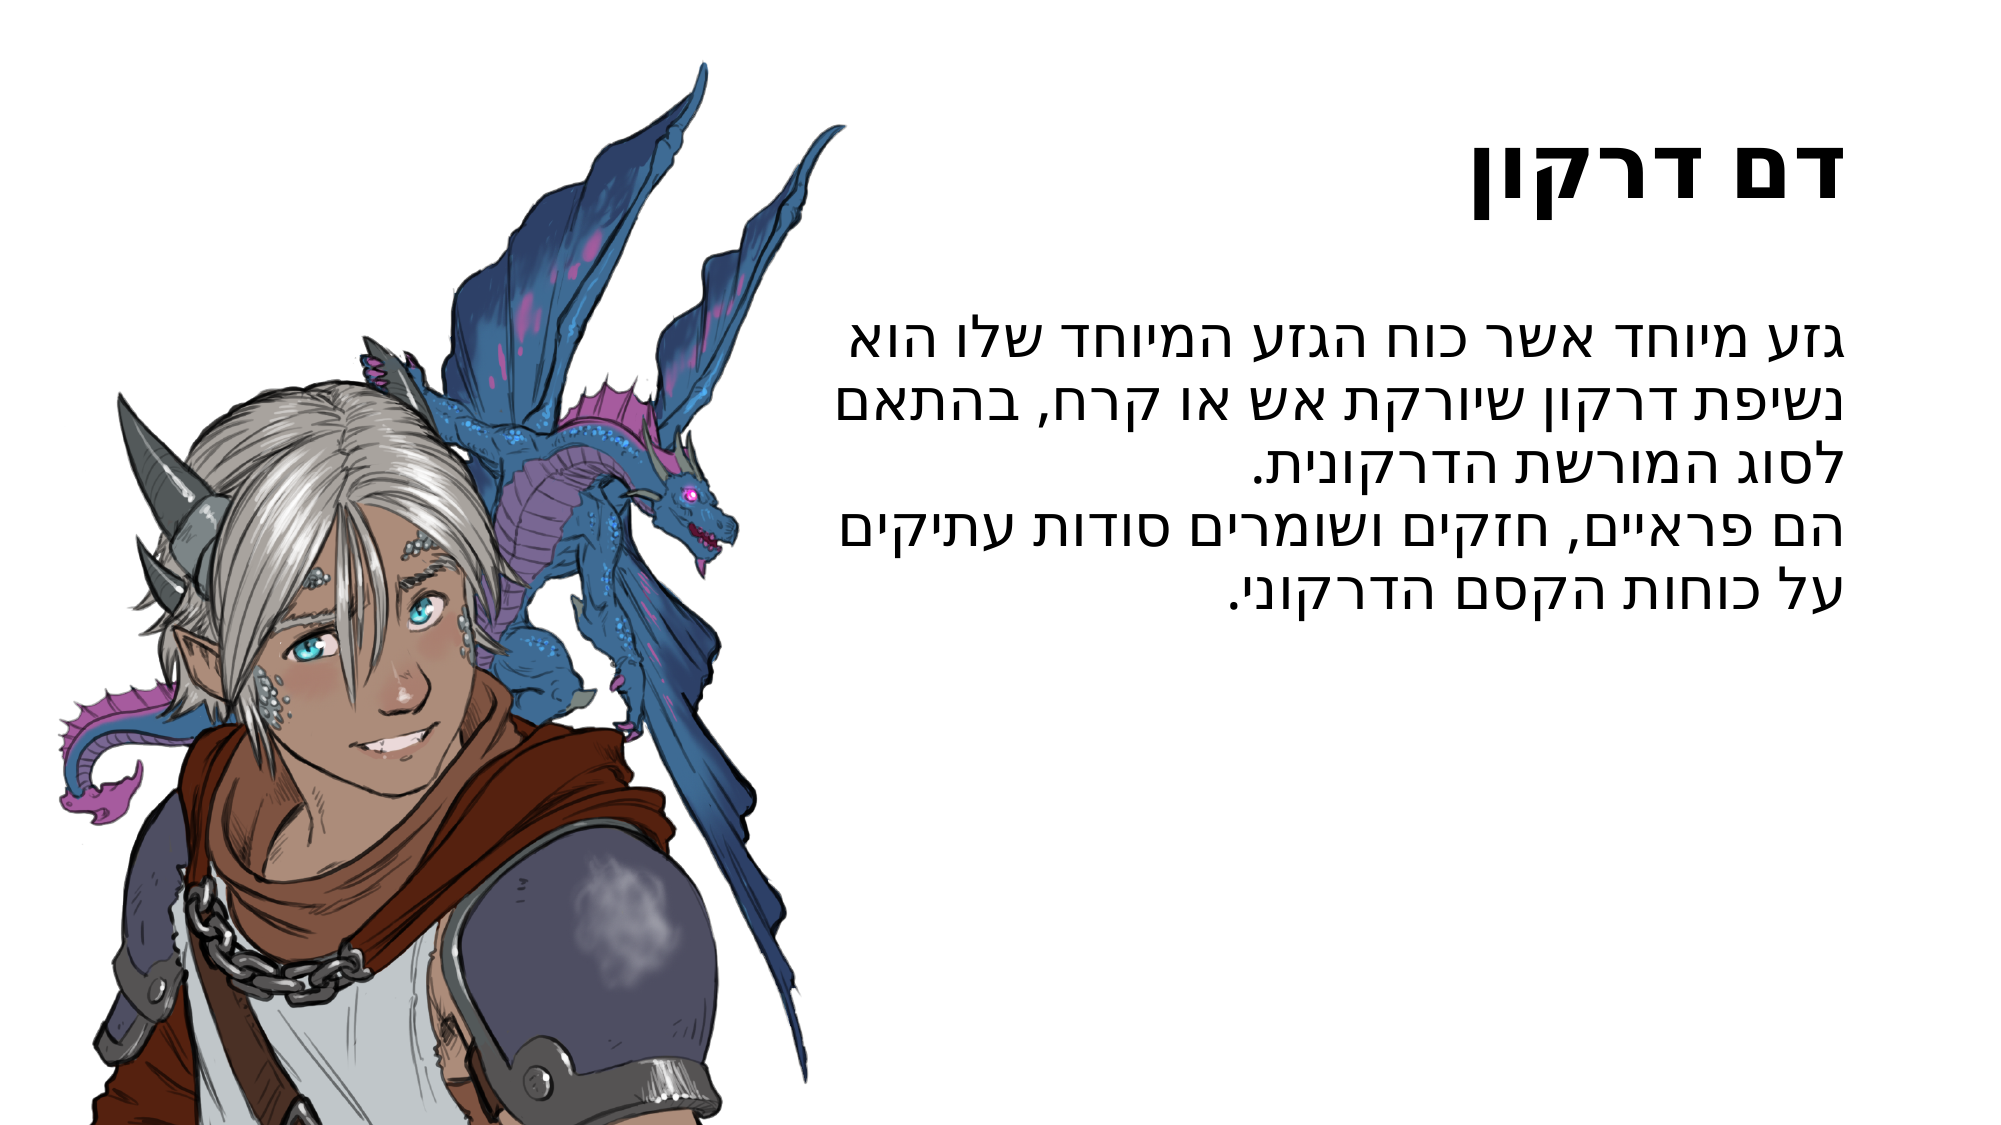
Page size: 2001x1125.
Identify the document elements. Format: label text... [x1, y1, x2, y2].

title דם דרקון [848, 59, 1863, 278]
list גזע מיוחד אשר כוח הגזע המיוחד שלו הוא נשיפת דרקון שיורקת אש או קרח, בהתאם לסוג המורשת הדרקונית. הם פראיים, חזקים ושומרים סודות עתיקים על כוחות הקסם הדרקוני. [848, 299, 1863, 1014]
picture [57, 59, 848, 1125]
